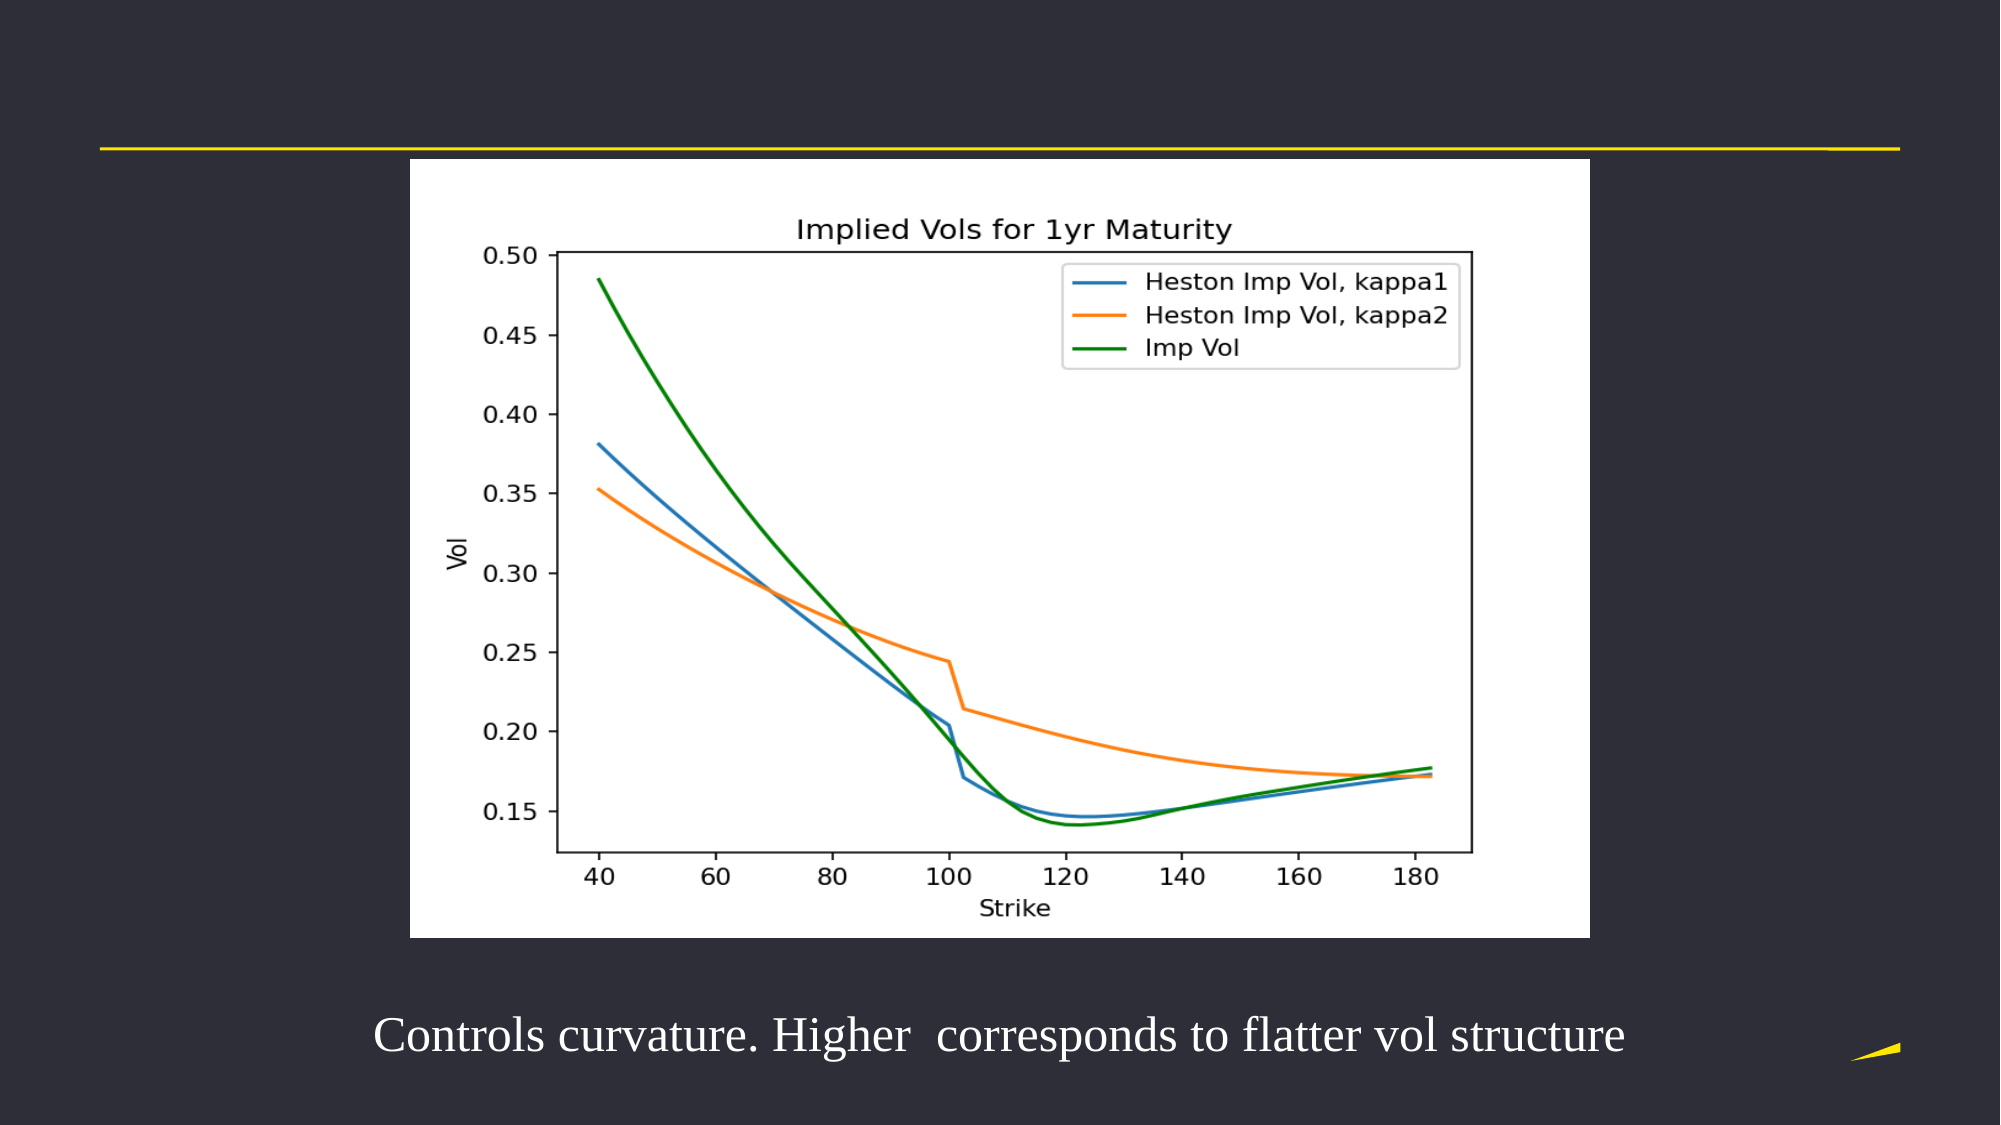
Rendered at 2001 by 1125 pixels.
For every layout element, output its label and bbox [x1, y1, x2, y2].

picture [410, 159, 1590, 938]
